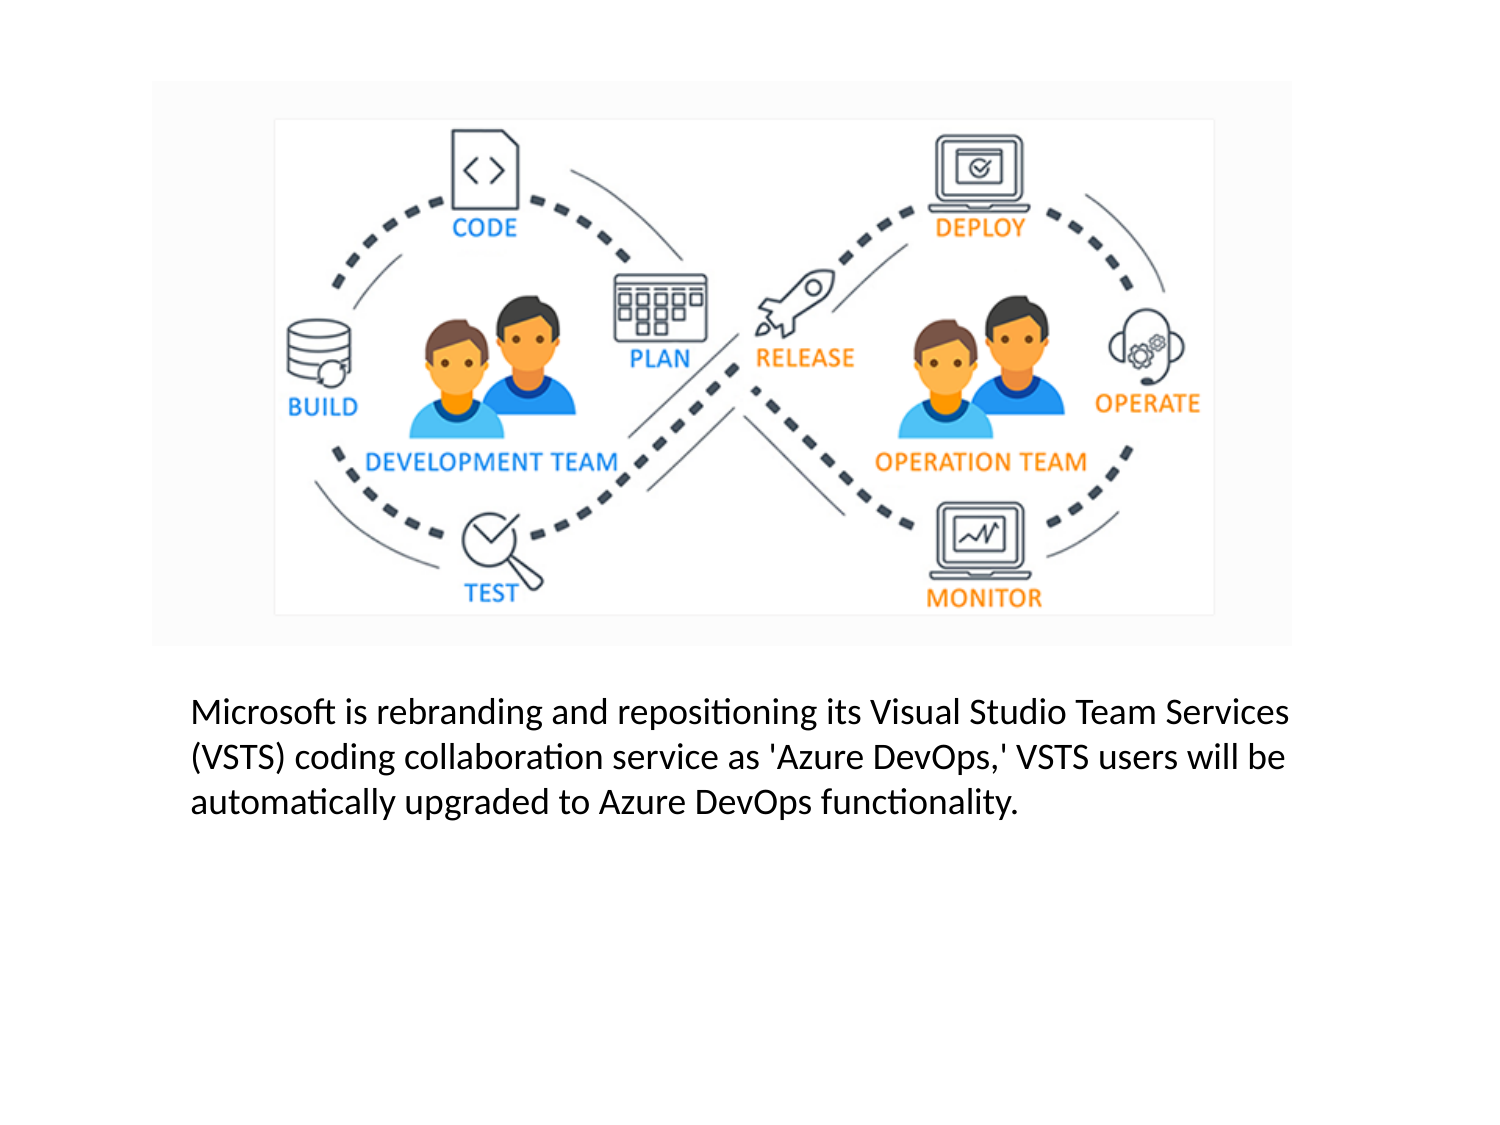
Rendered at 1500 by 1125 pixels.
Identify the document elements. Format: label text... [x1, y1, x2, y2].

text_box Microsoft is rebranding and repositioning its Visual Studio Team Services (VSTS) coding collaboration service as 'Azure DevOps,' VSTS users will be automatically upgraded to Azure DevOps functionality. [175, 679, 1313, 830]
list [152, 81, 1292, 647]
